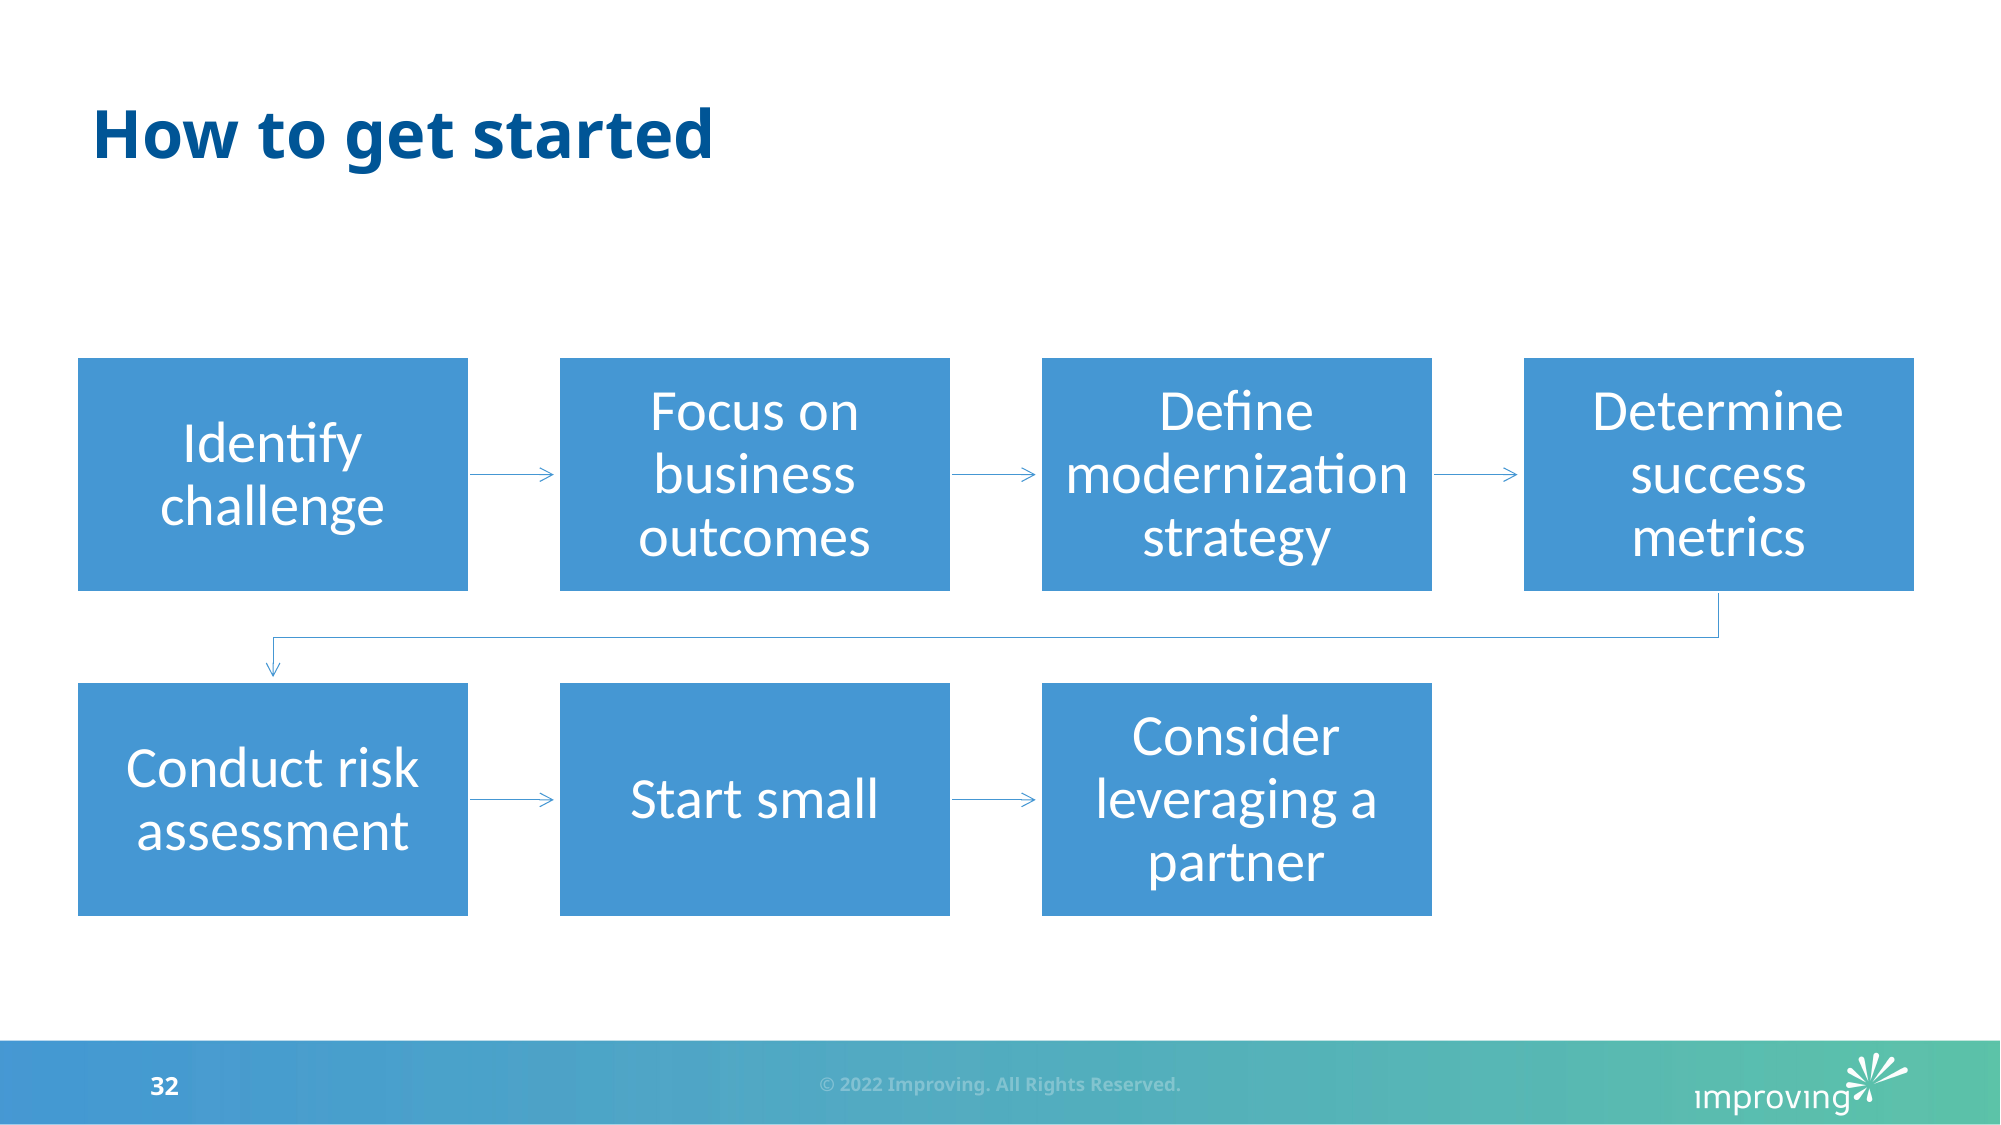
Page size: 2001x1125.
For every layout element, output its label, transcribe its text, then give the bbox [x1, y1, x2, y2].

title How to get started [76, 71, 1915, 181]
picture [0, 0, 2000, 1125]
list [76, 309, 1916, 966]
